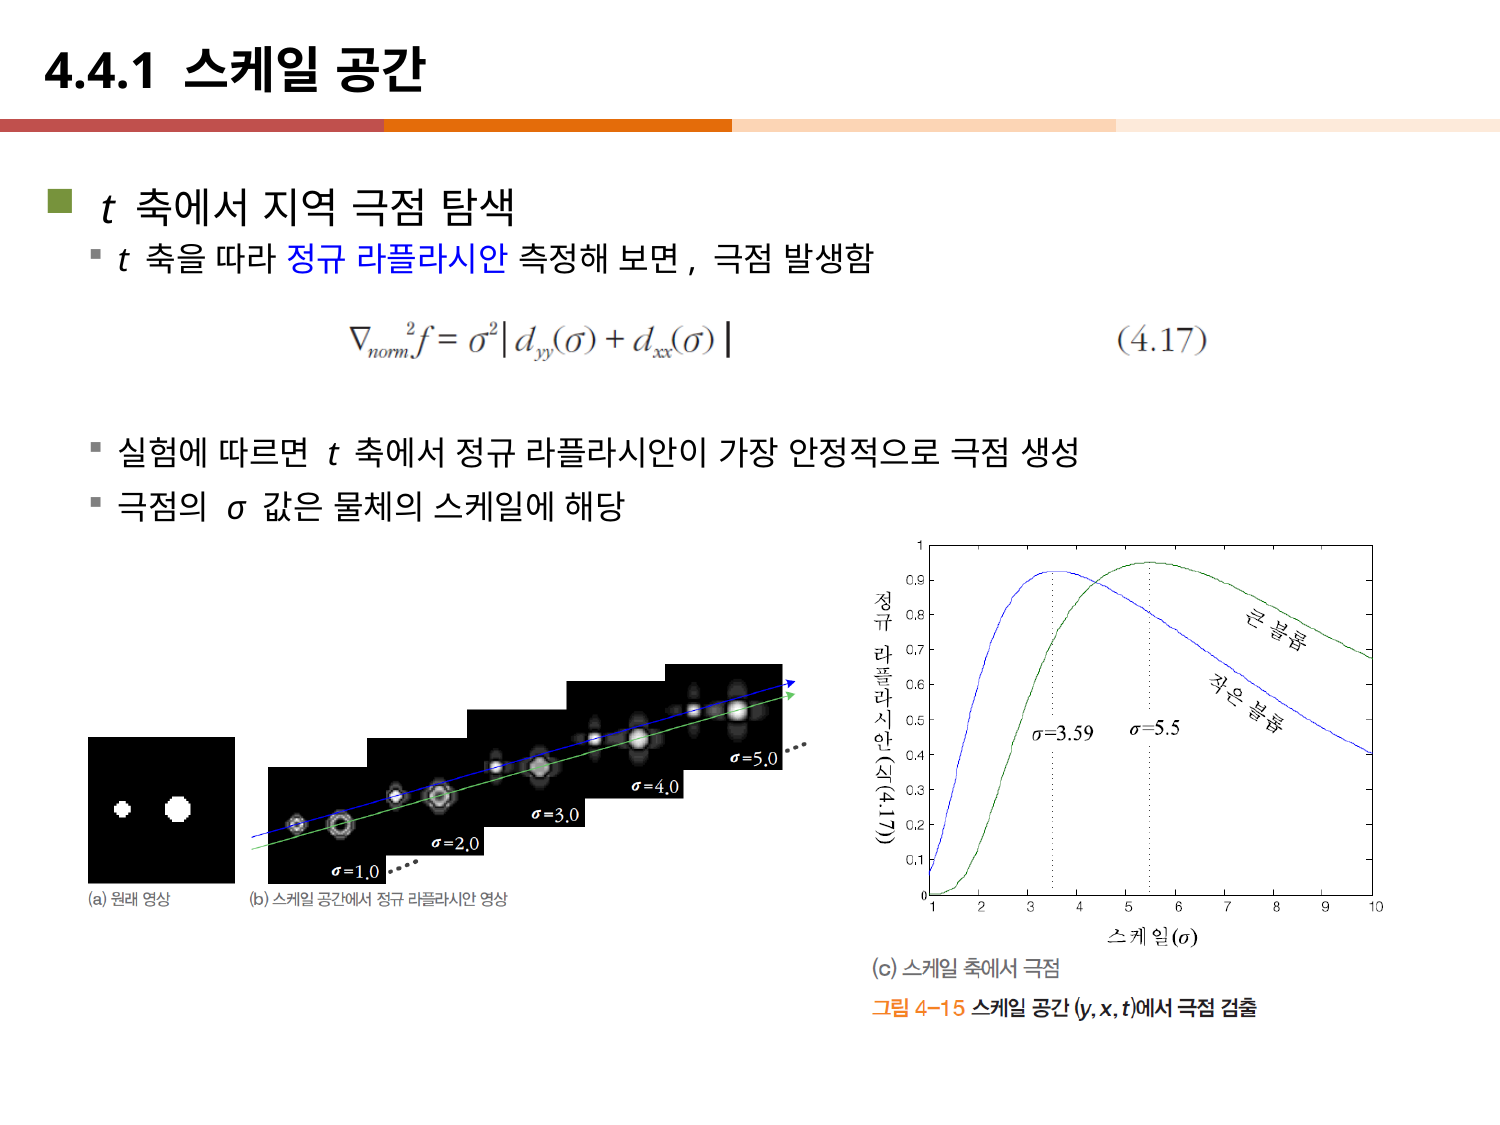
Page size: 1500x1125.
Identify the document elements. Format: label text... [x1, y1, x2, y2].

title 4.4.1 스케일 공간 [29, 23, 1270, 114]
picture [76, 657, 810, 911]
picture [867, 538, 1389, 1025]
picture [336, 298, 1211, 381]
list t 축에서 지역 극점 탐색 t 축을 따라 정규 라플라시안 측정해 보면, 극점 발생함 실험에 따르면 t 축에서 정규 라플라시안이 가장 안정적으로 극점 생성 극점의 σ 값은 물체의 스케일에 해당 [29, 148, 1471, 1083]
